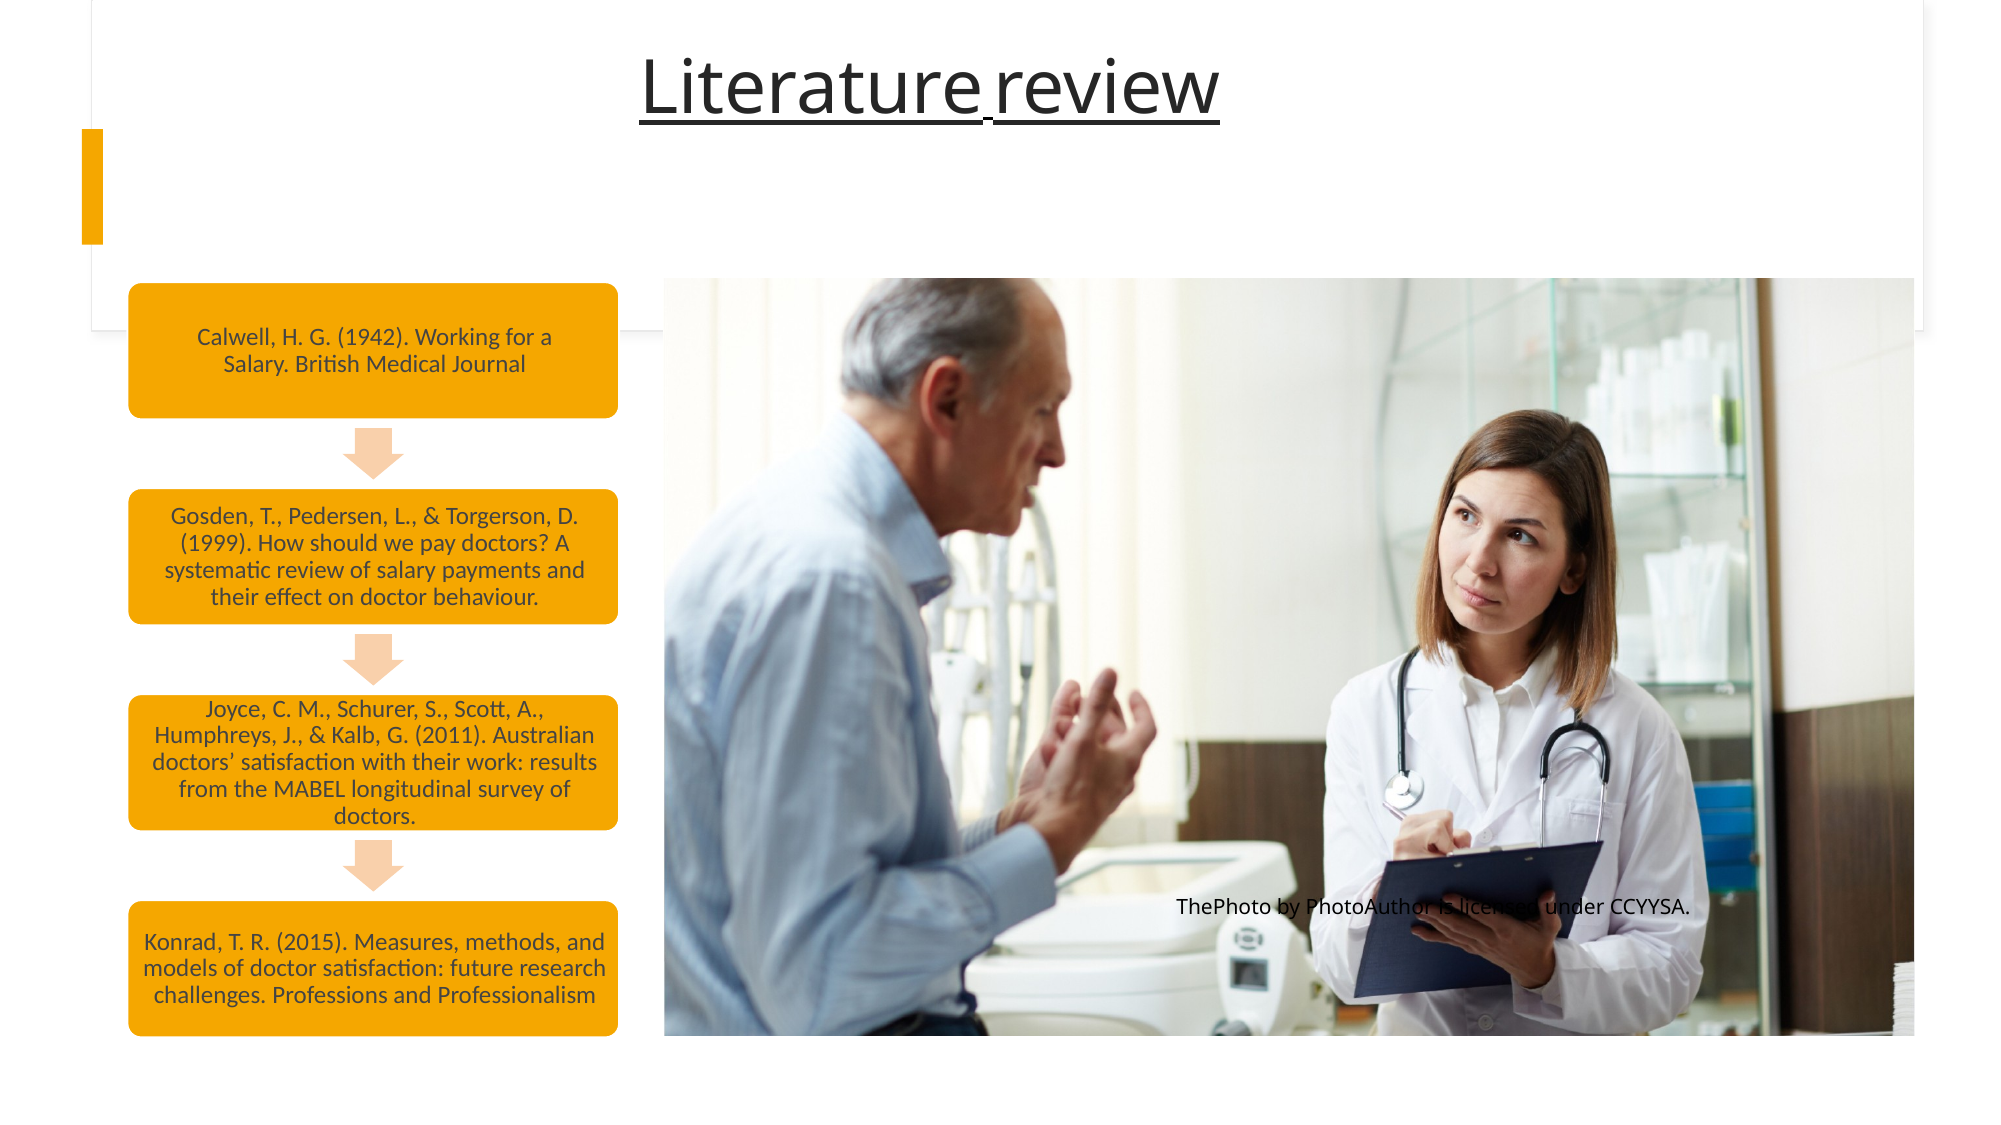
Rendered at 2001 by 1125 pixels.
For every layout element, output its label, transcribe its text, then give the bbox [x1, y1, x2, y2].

text_box Literature review [624, 31, 1258, 137]
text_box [0, 281, 1228, 1038]
picture [663, 278, 1915, 1036]
